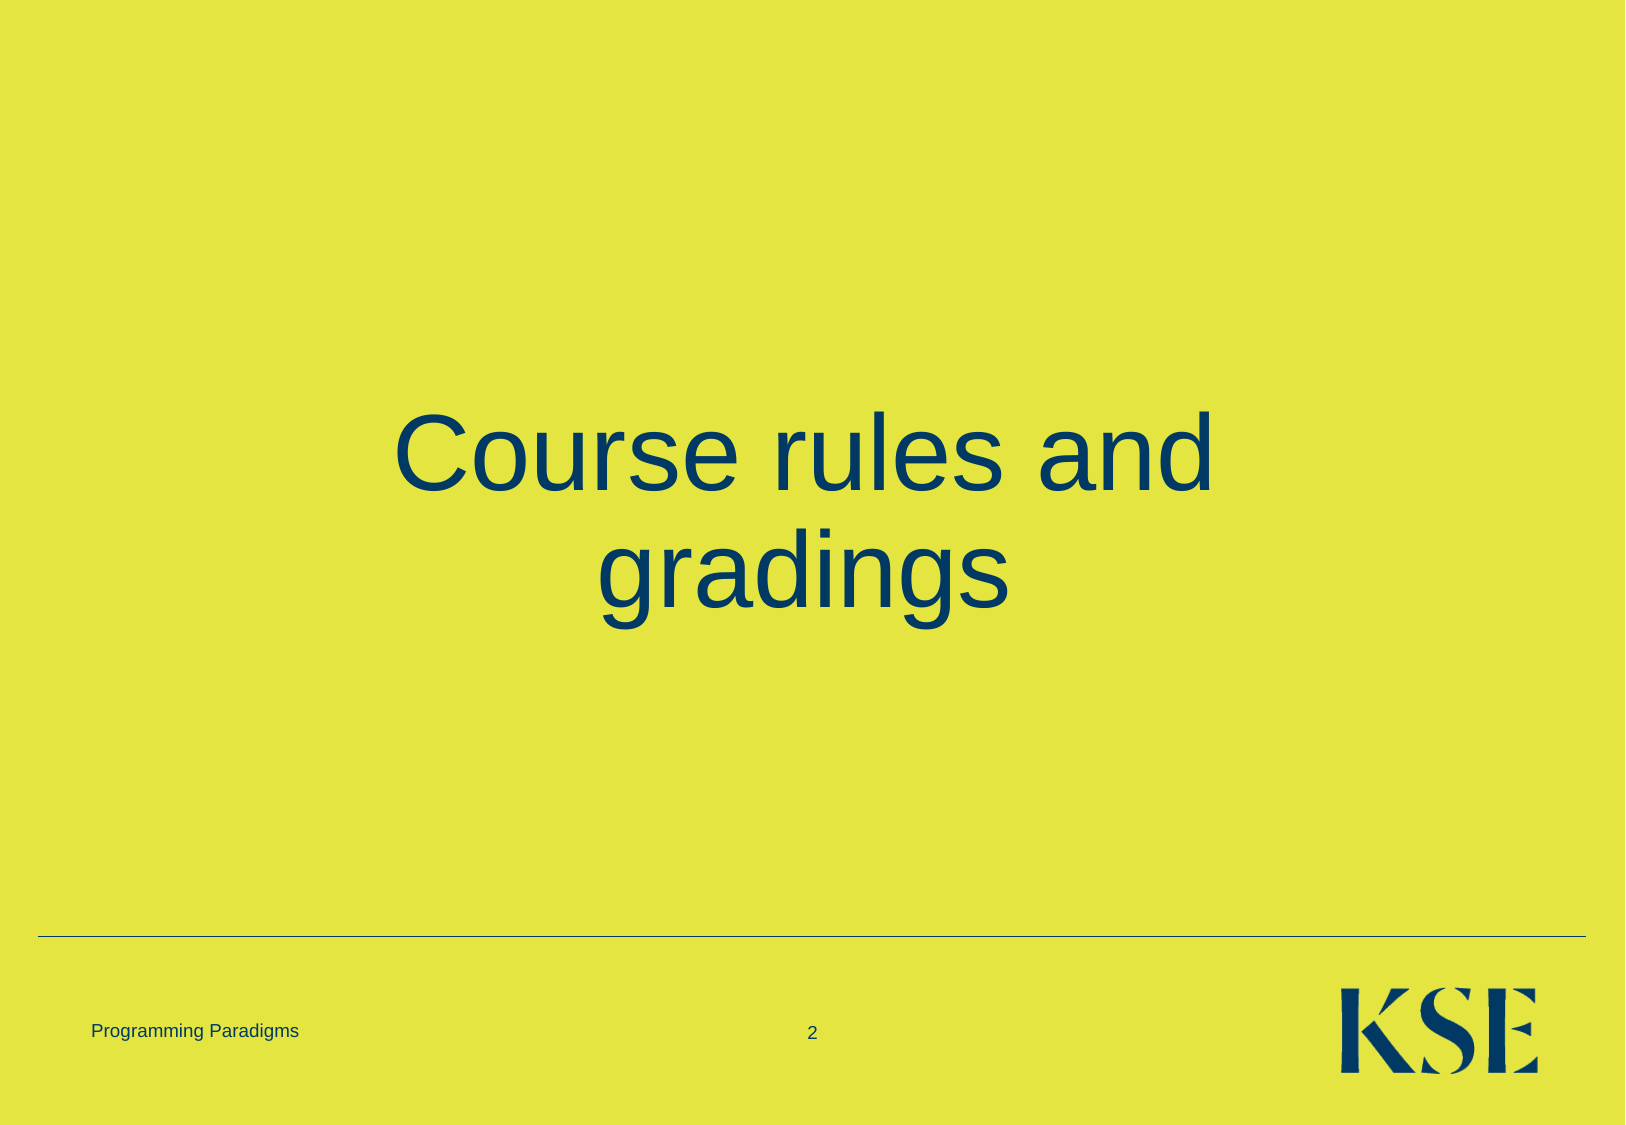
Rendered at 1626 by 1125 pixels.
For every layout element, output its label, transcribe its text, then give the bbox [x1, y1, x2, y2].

list Course rules and gradings [208, 389, 1401, 557]
picture [1341, 987, 1538, 1074]
list Programming Paradigms [76, 1014, 379, 1074]
